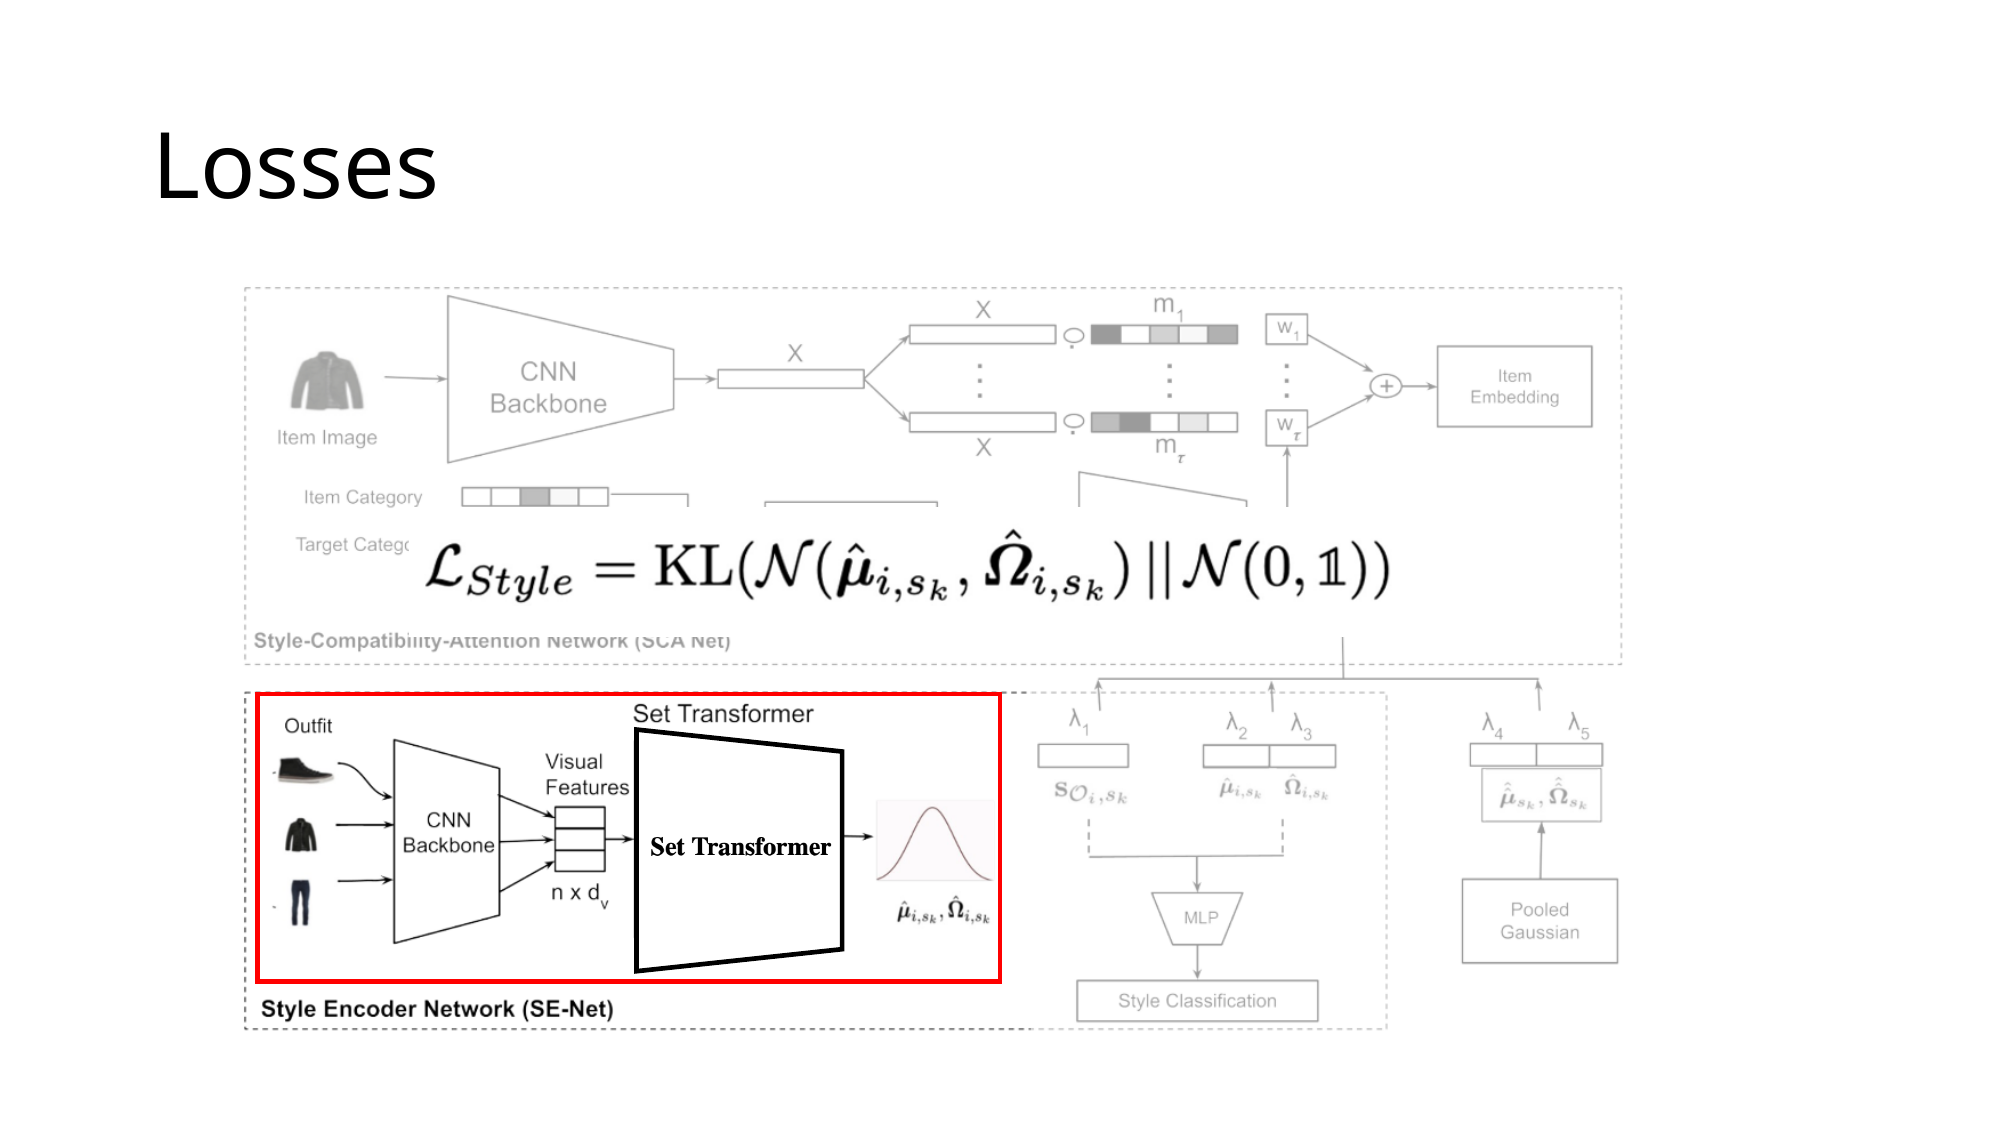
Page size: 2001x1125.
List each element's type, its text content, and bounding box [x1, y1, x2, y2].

picture [219, 270, 1656, 1066]
title Losses [137, 59, 1863, 278]
